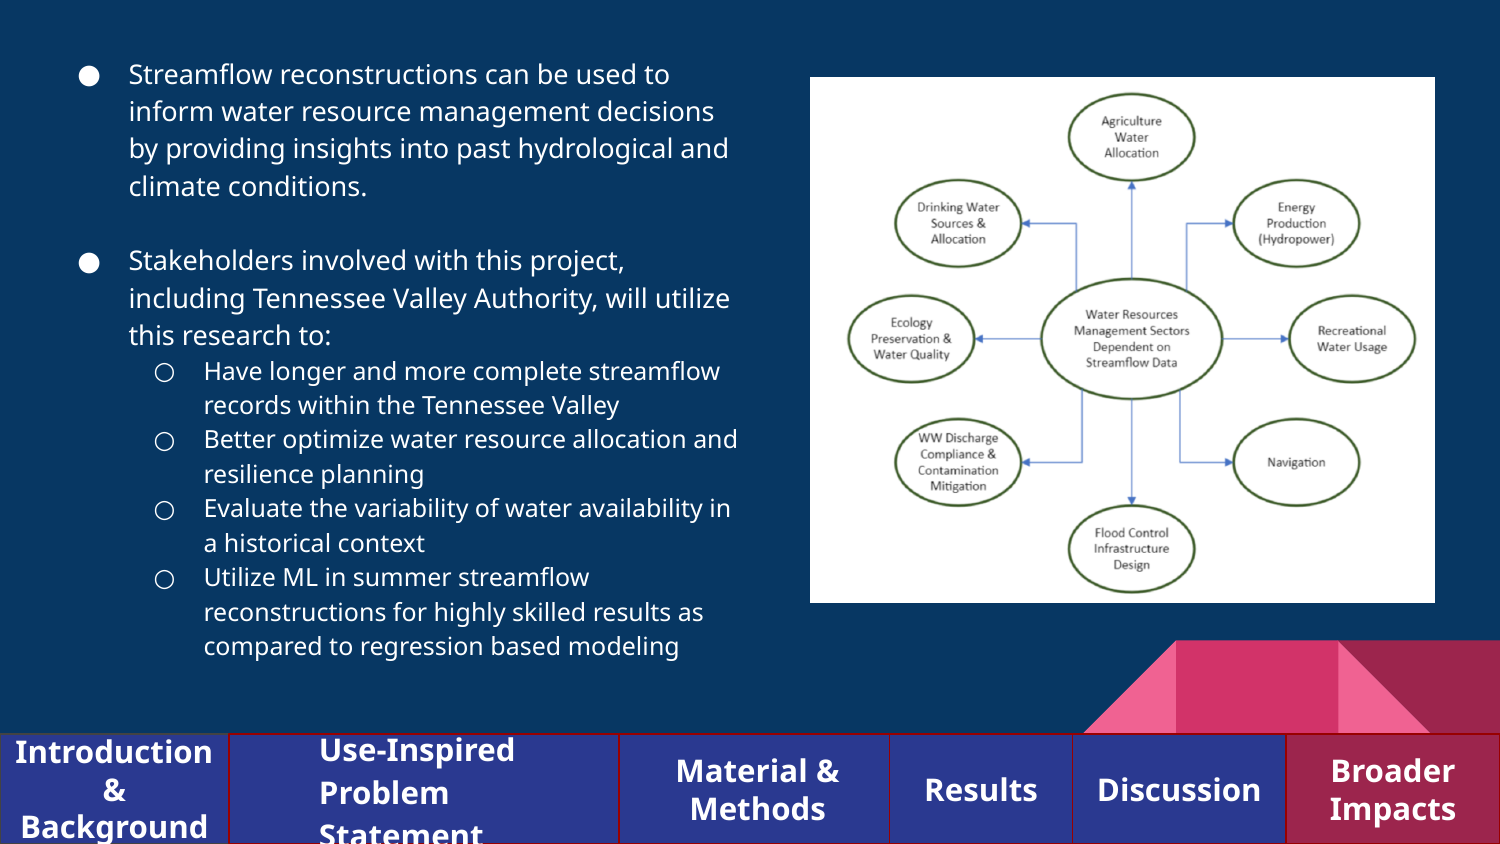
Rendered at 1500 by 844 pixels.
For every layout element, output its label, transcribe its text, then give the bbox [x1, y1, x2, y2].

list Streamflow reconstructions can be used to inform water resource management decisions by providing insights into past hydrological and climate conditions. Stakeholders involved with this project, including Tennessee Valley Authority, will utilize this research to: Have longer and more complete streamflow records within the Tennessee Valley Better optimize water resource allocation and resilience planning Evaluate the variability of water availability in a historical context Utilize ML in summer streamflow reconstructions for highly skilled results as compared to regression based modeling [38, 37, 762, 643]
picture [810, 76, 1435, 603]
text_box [0, 733, 1500, 844]
